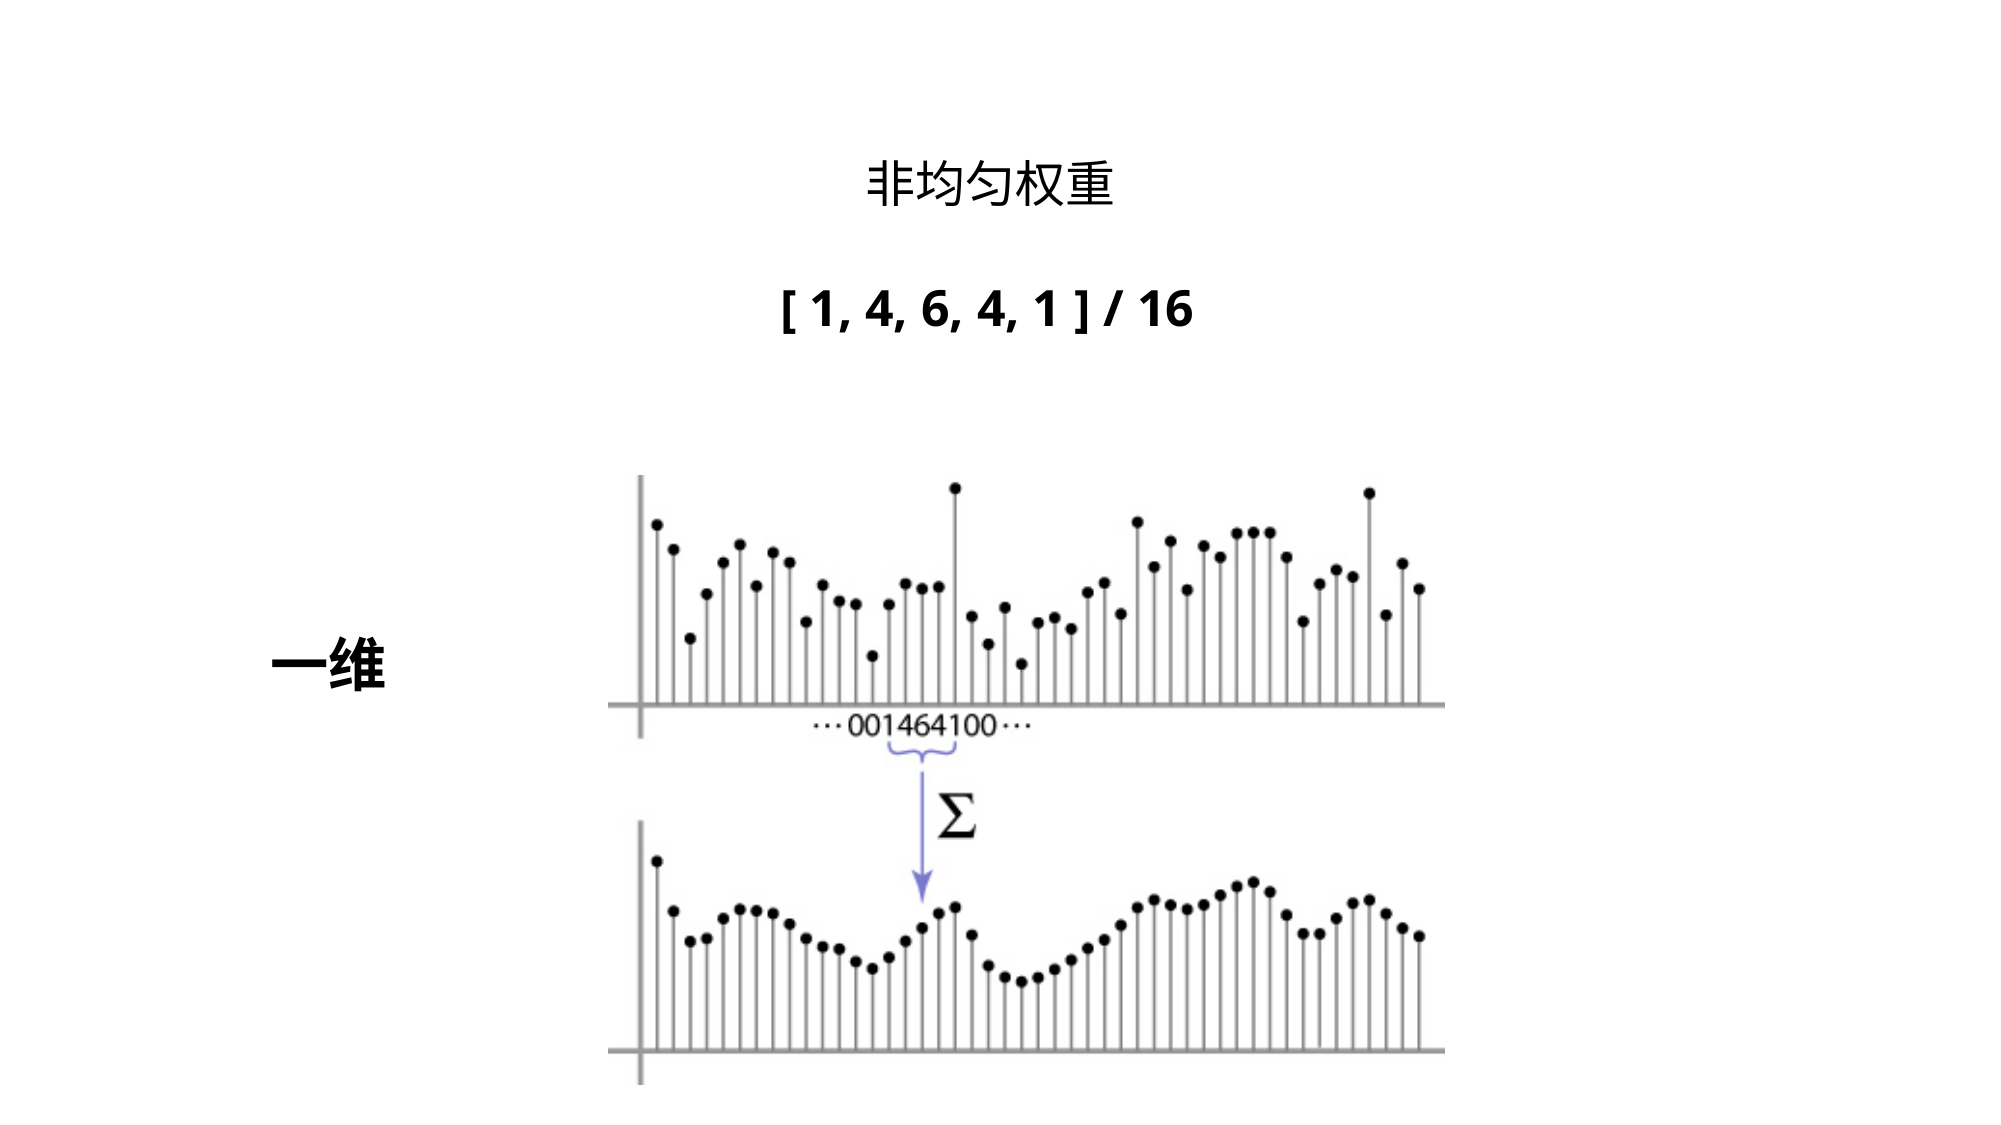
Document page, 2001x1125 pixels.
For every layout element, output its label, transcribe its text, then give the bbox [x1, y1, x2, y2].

picture [608, 475, 1445, 1085]
text_box 非均匀权重 [850, 144, 1150, 220]
text_box 一维 [256, 620, 608, 705]
text_box [ 1, 4, 6, 4, 1 ] / 16 [765, 268, 1235, 344]
